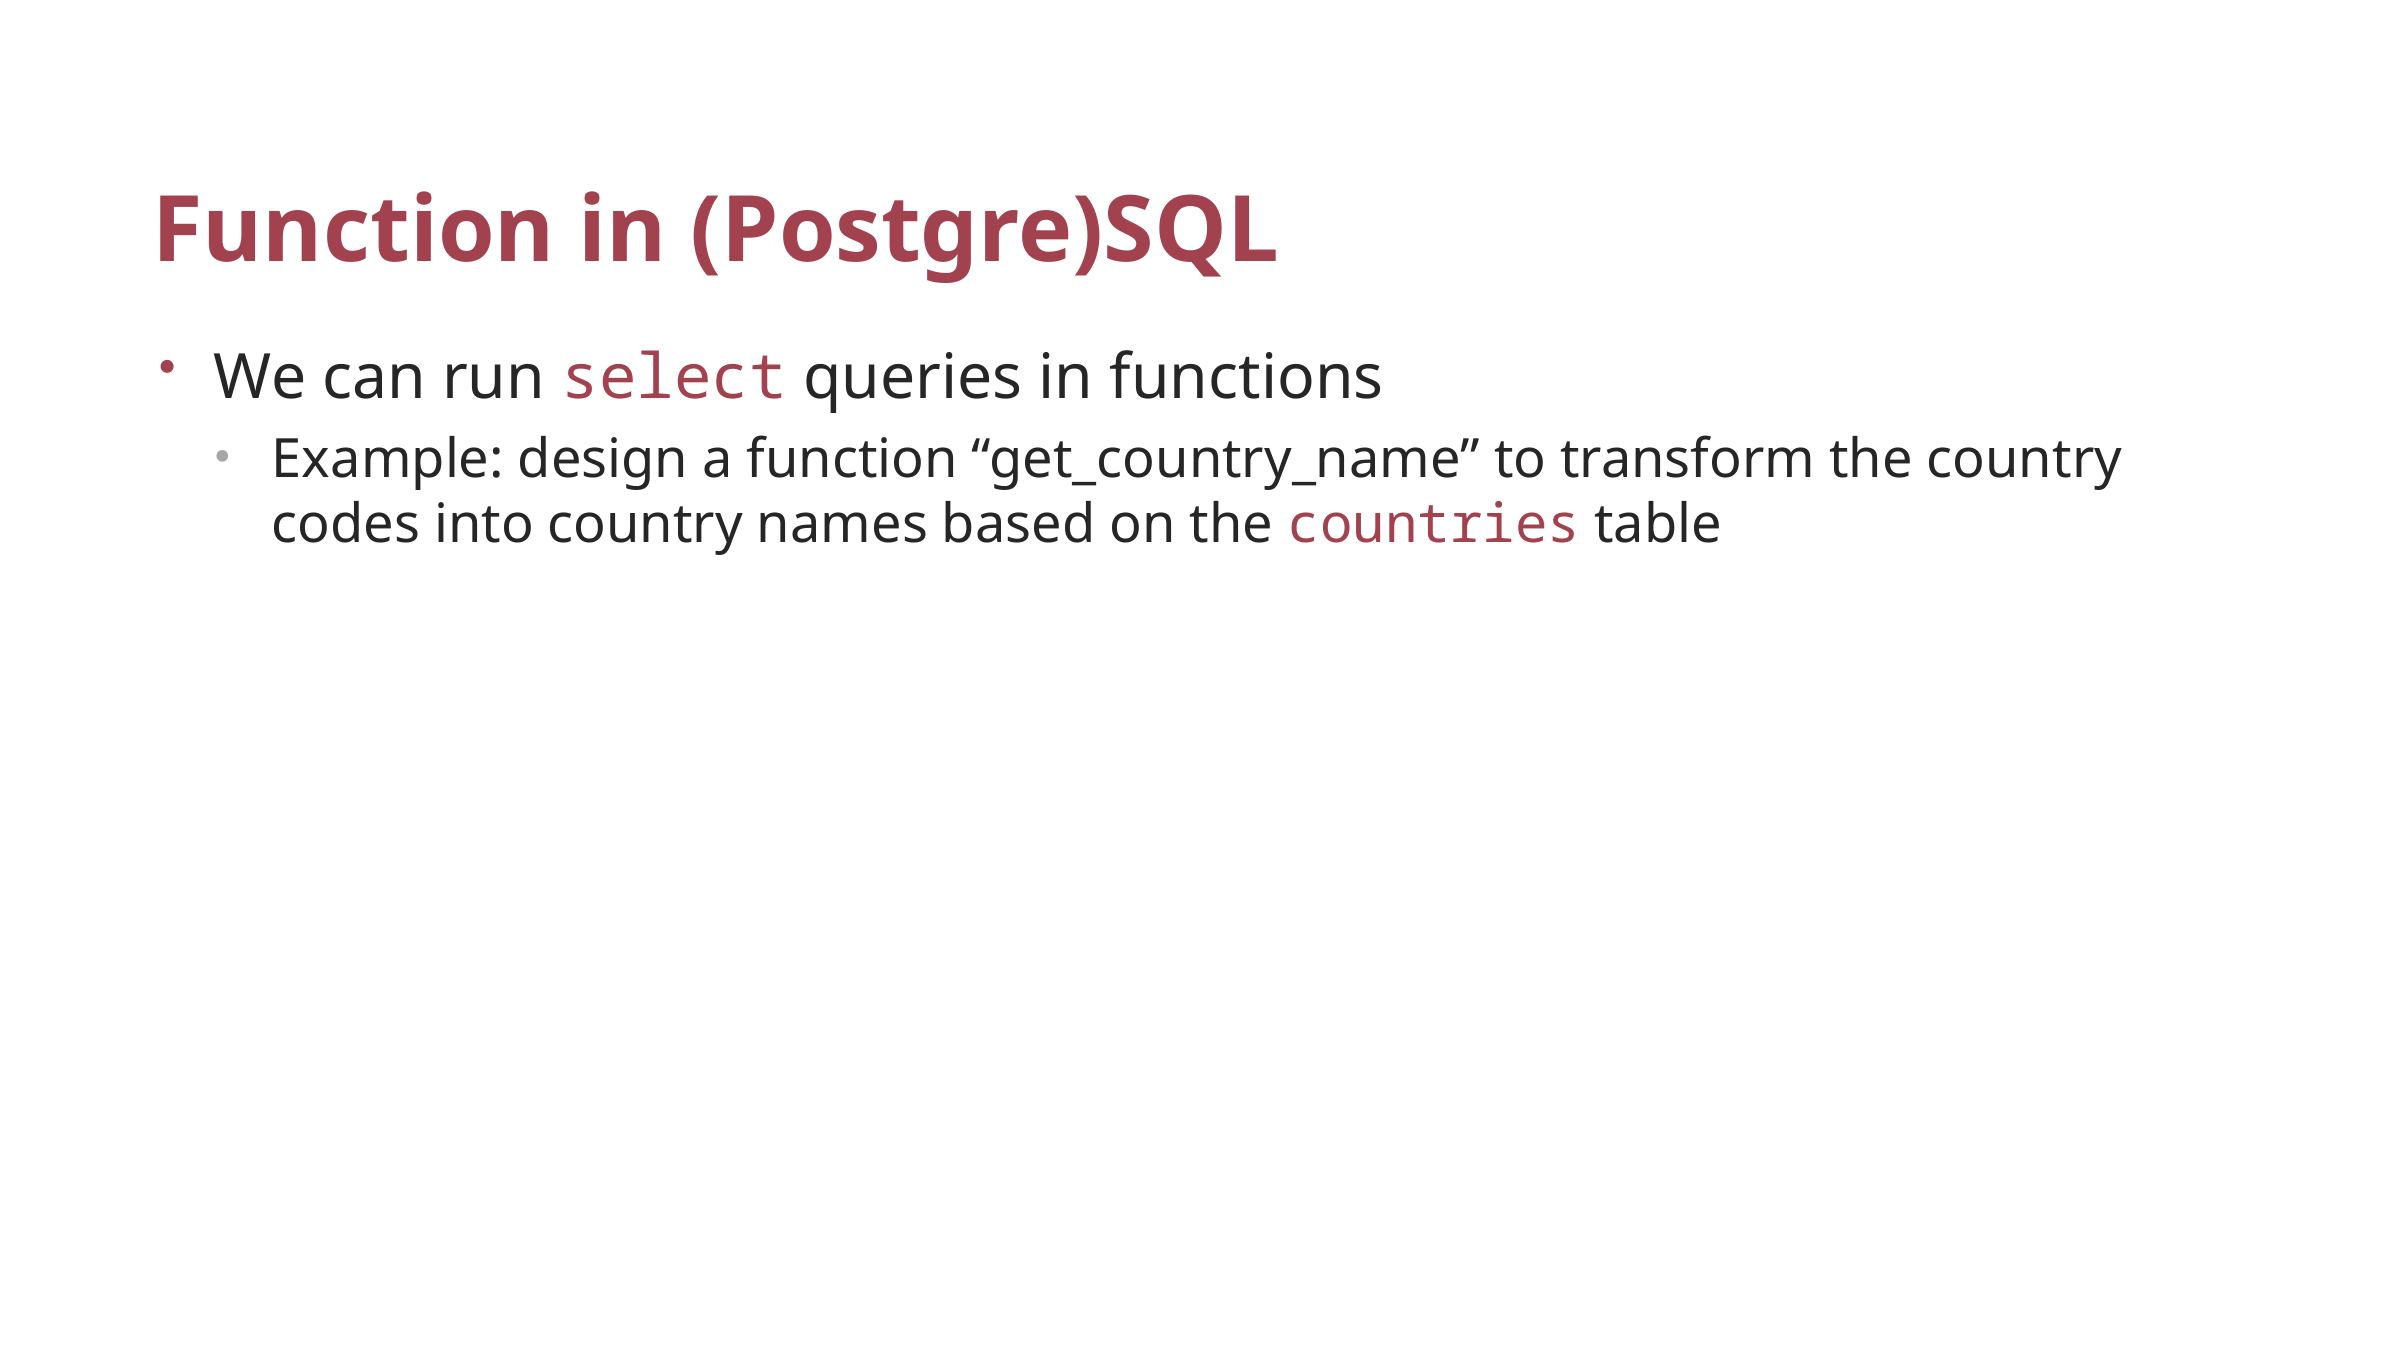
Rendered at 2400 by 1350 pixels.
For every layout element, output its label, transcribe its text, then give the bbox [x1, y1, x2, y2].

list We can run select queries in functions Example: design a function “get_country_name” to transform the country codes into country names based on the countries table [137, 324, 2263, 1200]
title Function in (Postgre)SQL [137, 54, 2263, 288]
